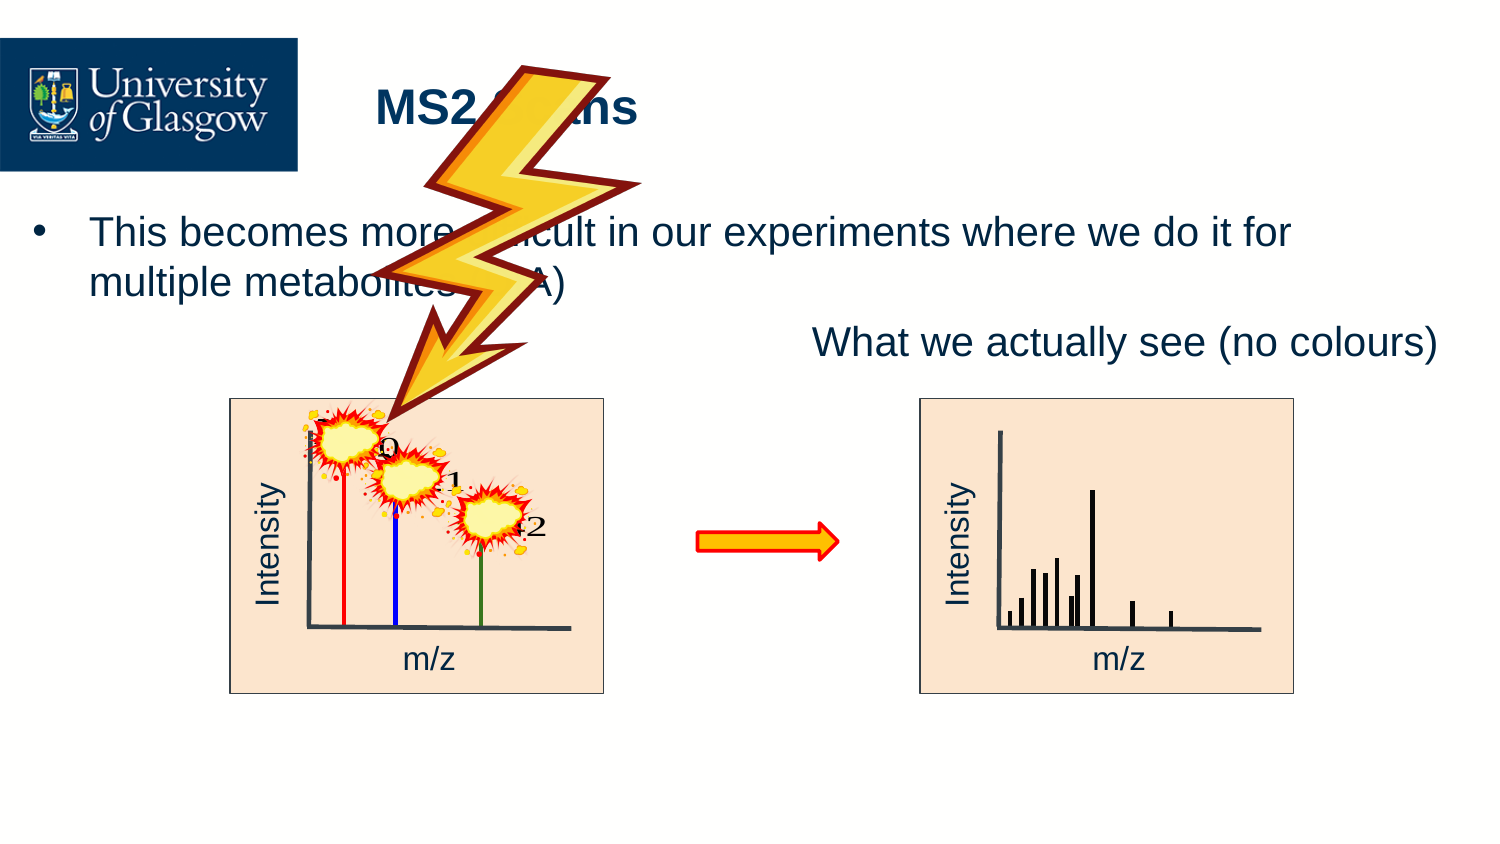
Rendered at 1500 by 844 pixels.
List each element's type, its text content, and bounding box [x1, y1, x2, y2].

text_box [697, 522, 839, 561]
text_box What we actually see (no colours) [797, 307, 1500, 372]
text_box This becomes more difficult in our experiments where we do it for multiple metabolites (DIA) [17, 197, 364, 313]
picture [0, 0, 1500, 570]
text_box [919, 398, 1294, 694]
text_box This becomes more difficult in our experiments where we do it for multiple metabolites (DIA) [648, 197, 1447, 313]
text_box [229, 398, 604, 694]
